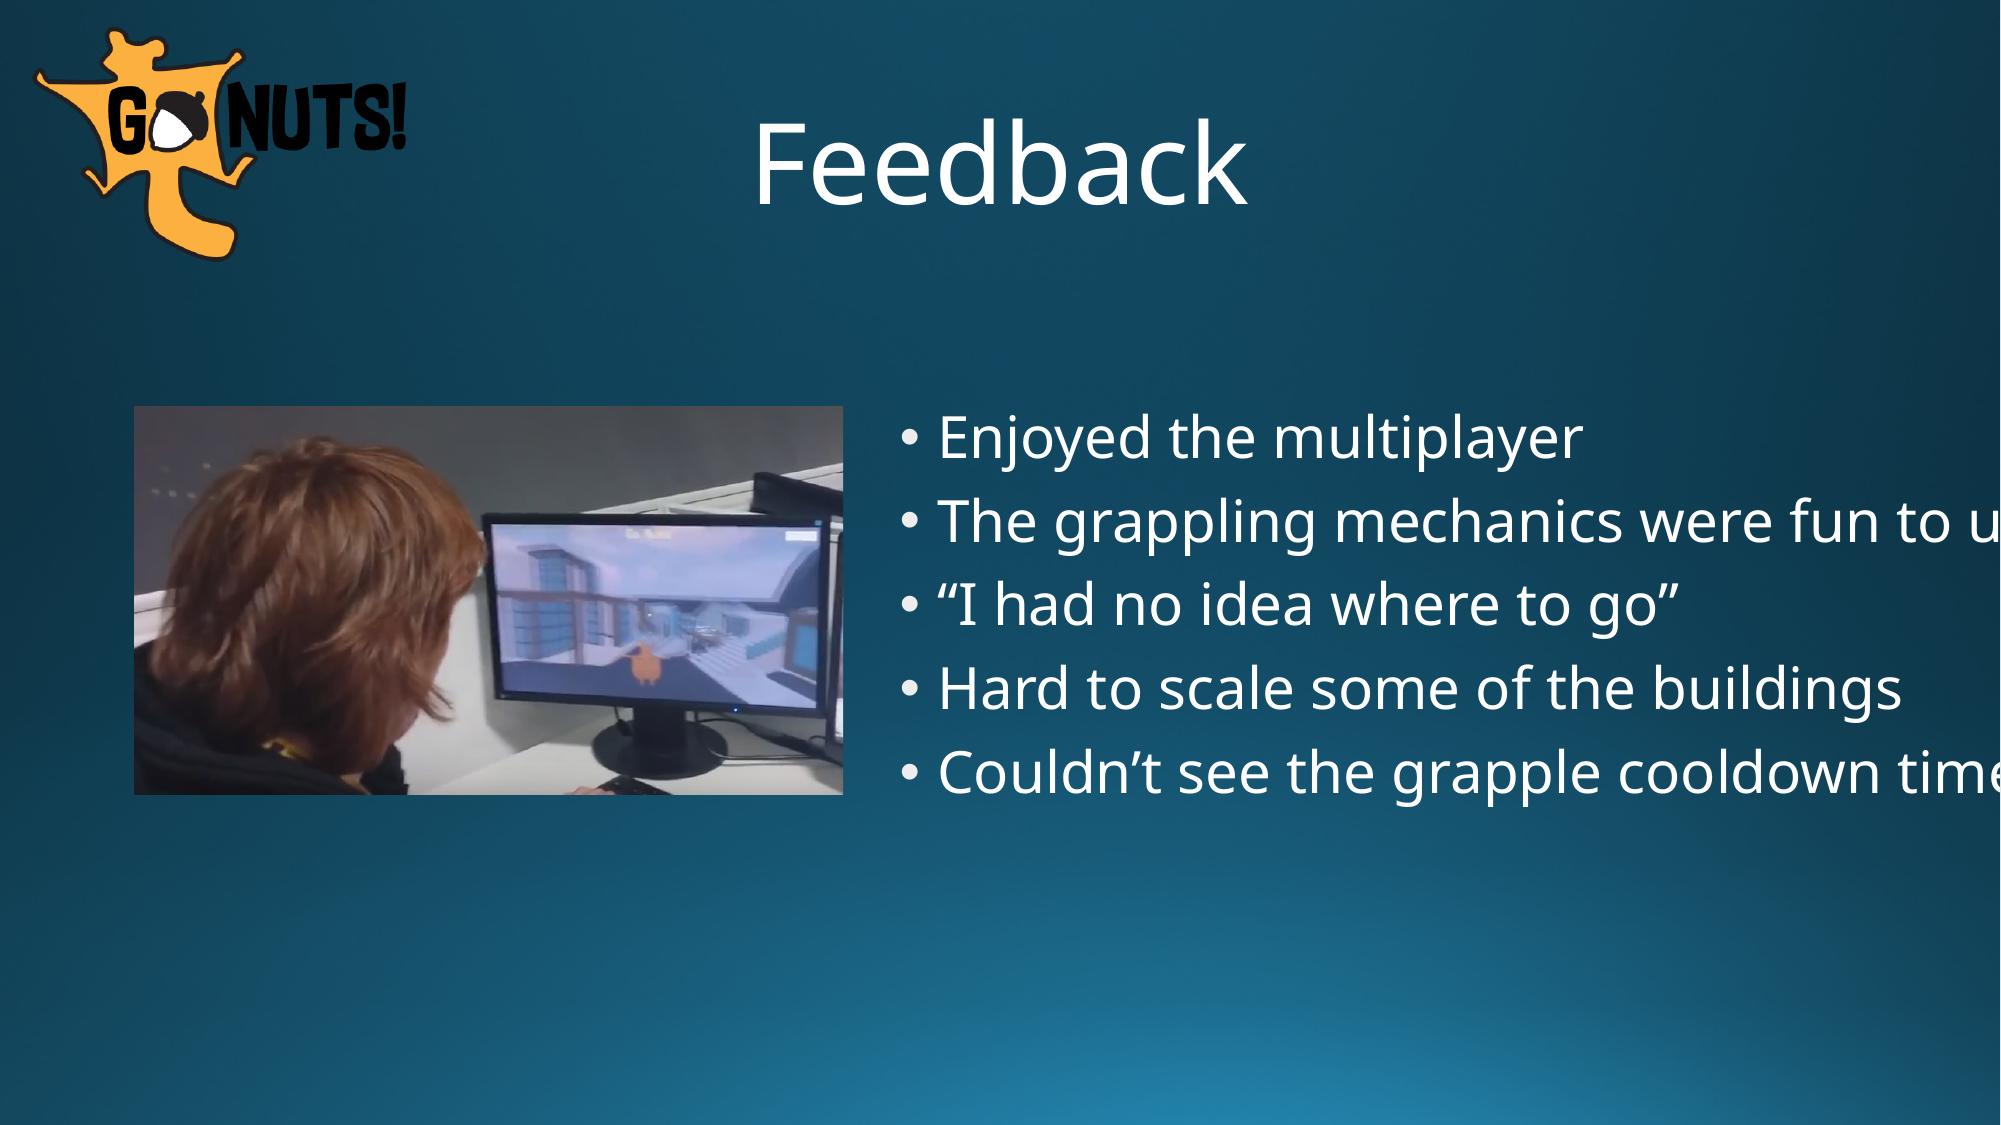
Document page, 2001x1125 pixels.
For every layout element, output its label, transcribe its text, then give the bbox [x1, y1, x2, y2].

list Enjoyed the multiplayer The grappling mechanics were fun to use “I had no idea where to go” Hard to scale some of the buildings Couldn’t see the grapple cooldown timer [884, 400, 2000, 1115]
picture [0, 0, 2001, 1125]
title Feedback [137, 59, 1863, 278]
